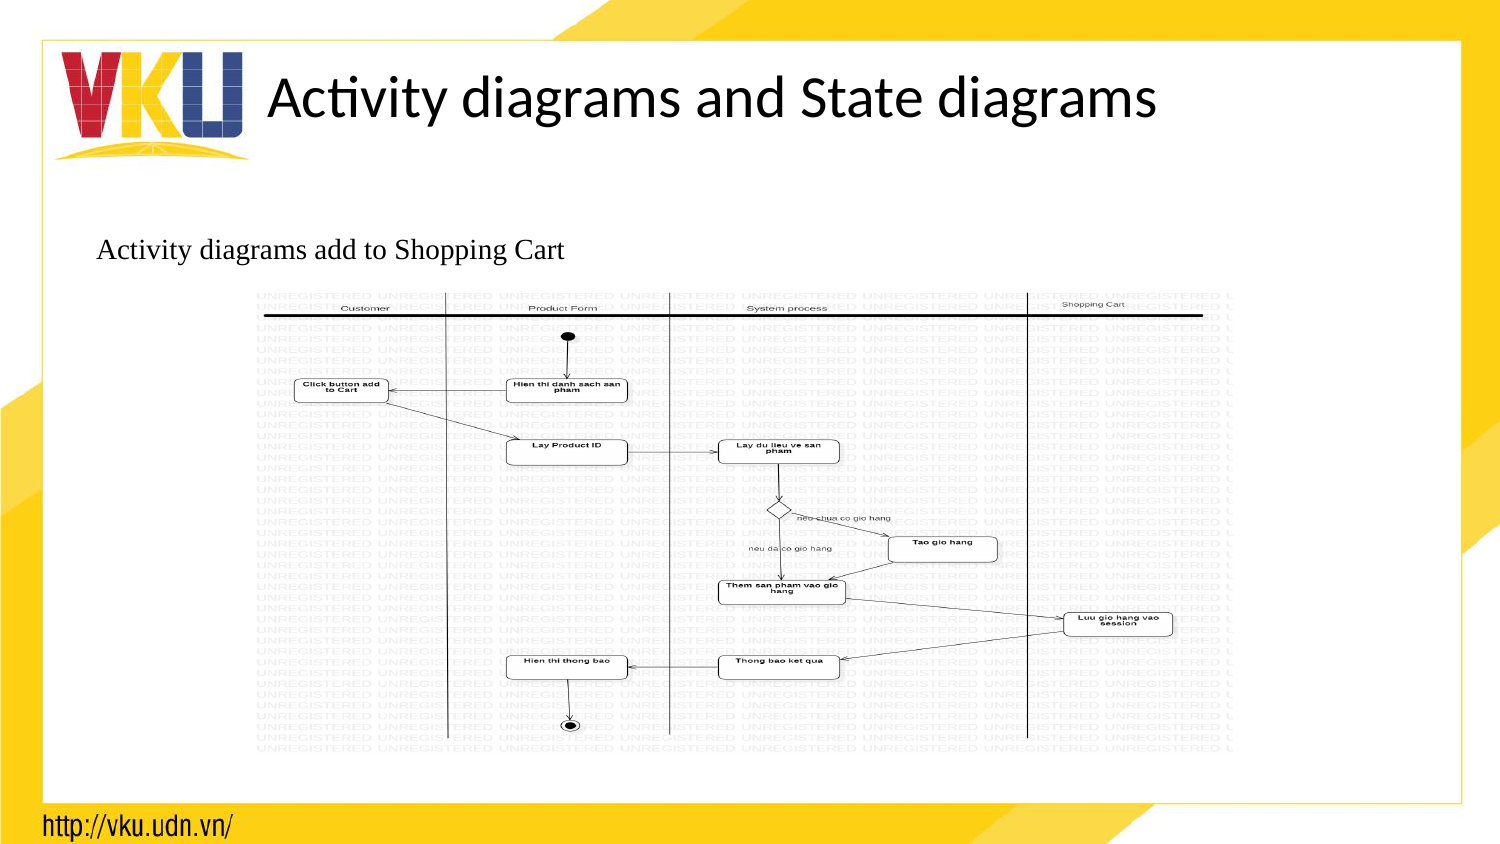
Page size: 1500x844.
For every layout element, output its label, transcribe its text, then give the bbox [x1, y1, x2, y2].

title Activity diagrams and State diagrams [256, 59, 1397, 208]
picture [0, 0, 1500, 844]
text_box Activity diagrams add to Shopping Cart [81, 222, 856, 273]
